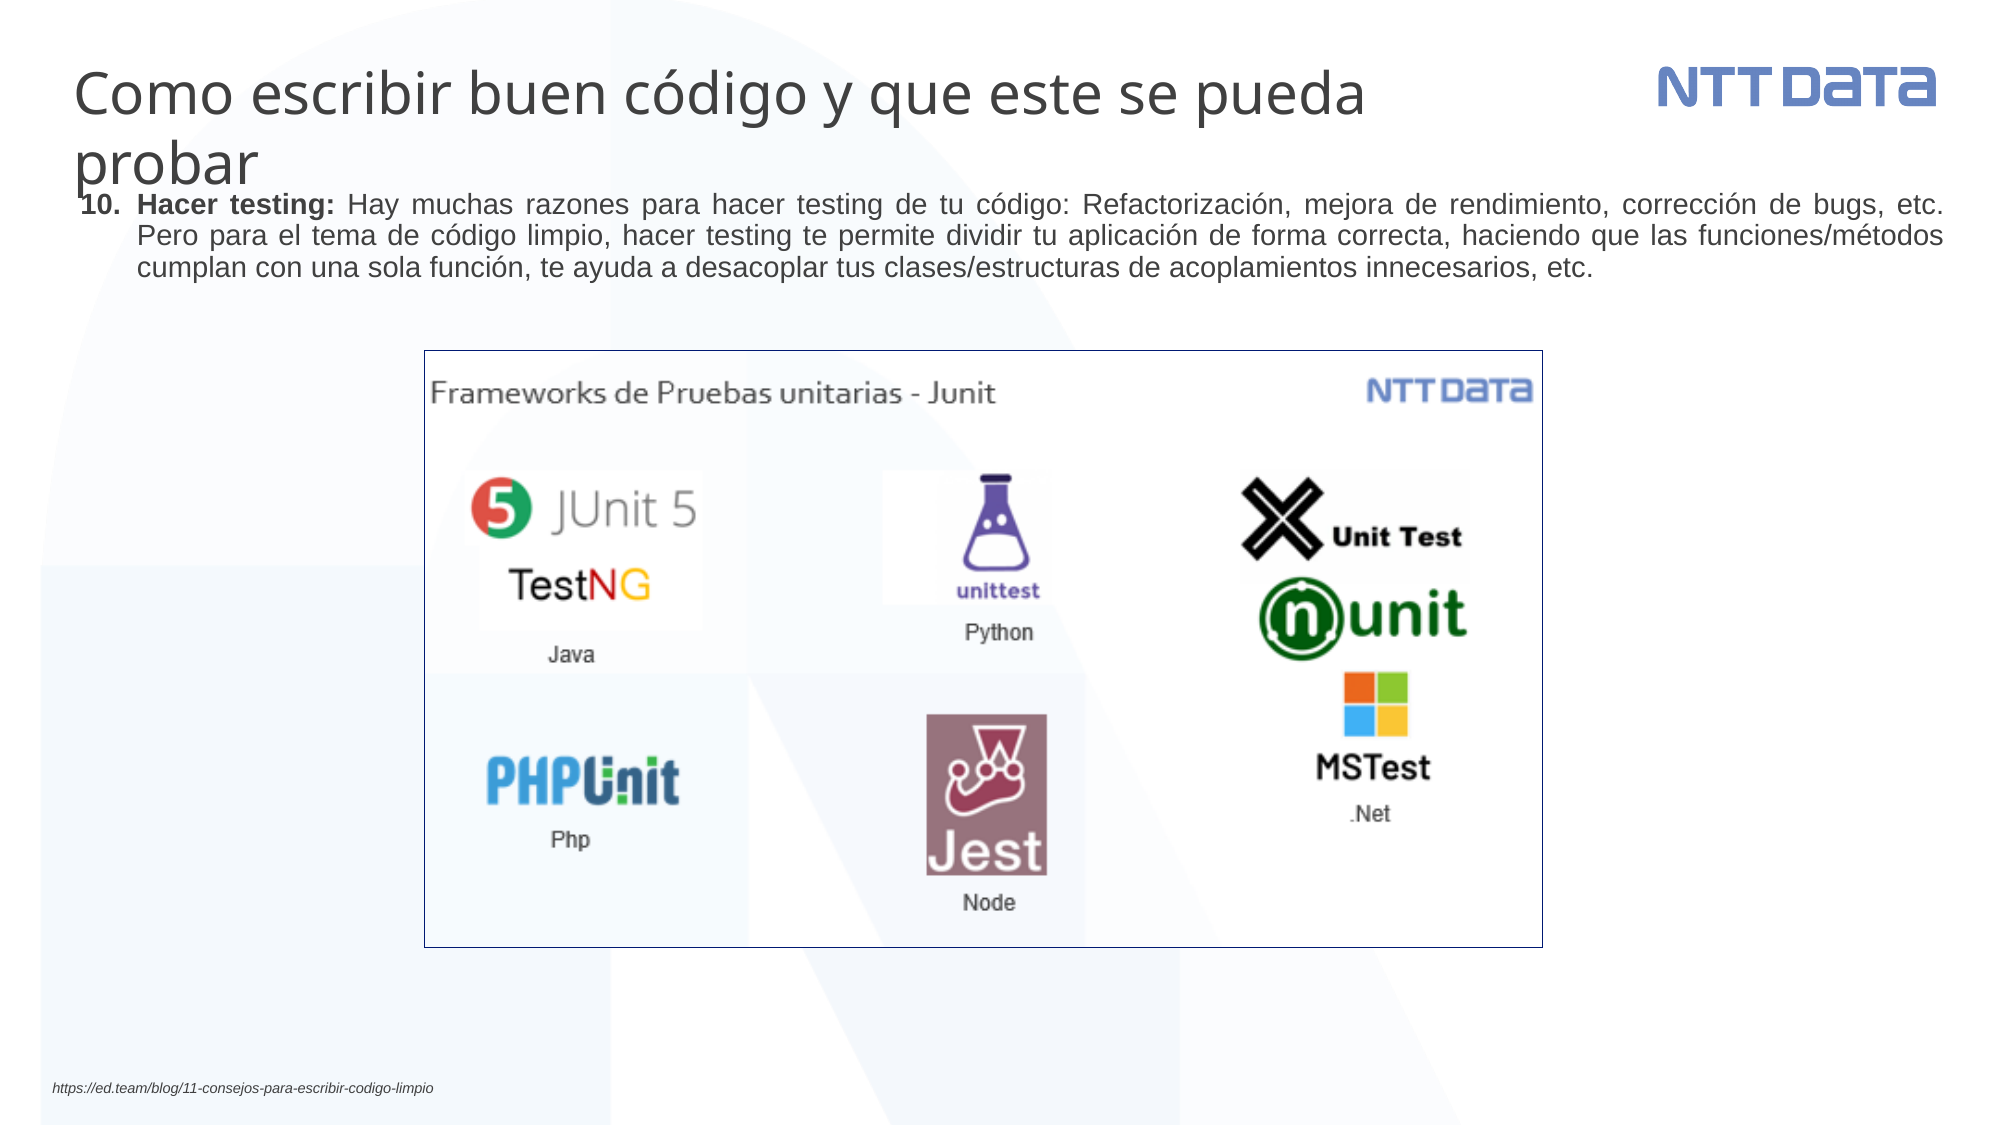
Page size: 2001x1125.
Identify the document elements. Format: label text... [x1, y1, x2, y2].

picture [424, 350, 1543, 948]
text_box Hacer testing: Hay muchas razones para hacer testing de tu código: Refactorización, mejora de rendimiento, corrección de bugs, etc. Pero para el tema de código limpio, hacer testing te permite dividir tu aplicación de forma correcta, haciendo que las funciones/métodos cumplan con una sola función, te ayuda a desacoplar tus clases/estructuras de acoplamientos innecesarios, etc. [65, 181, 1962, 1045]
text_box Como escribir buen código y que este se pueda probar [65, 48, 1453, 181]
picture [1638, 46, 1956, 127]
text_box https://ed.team/blog/11-consejos-para-escribir-codigo-limpio [37, 1071, 449, 1104]
